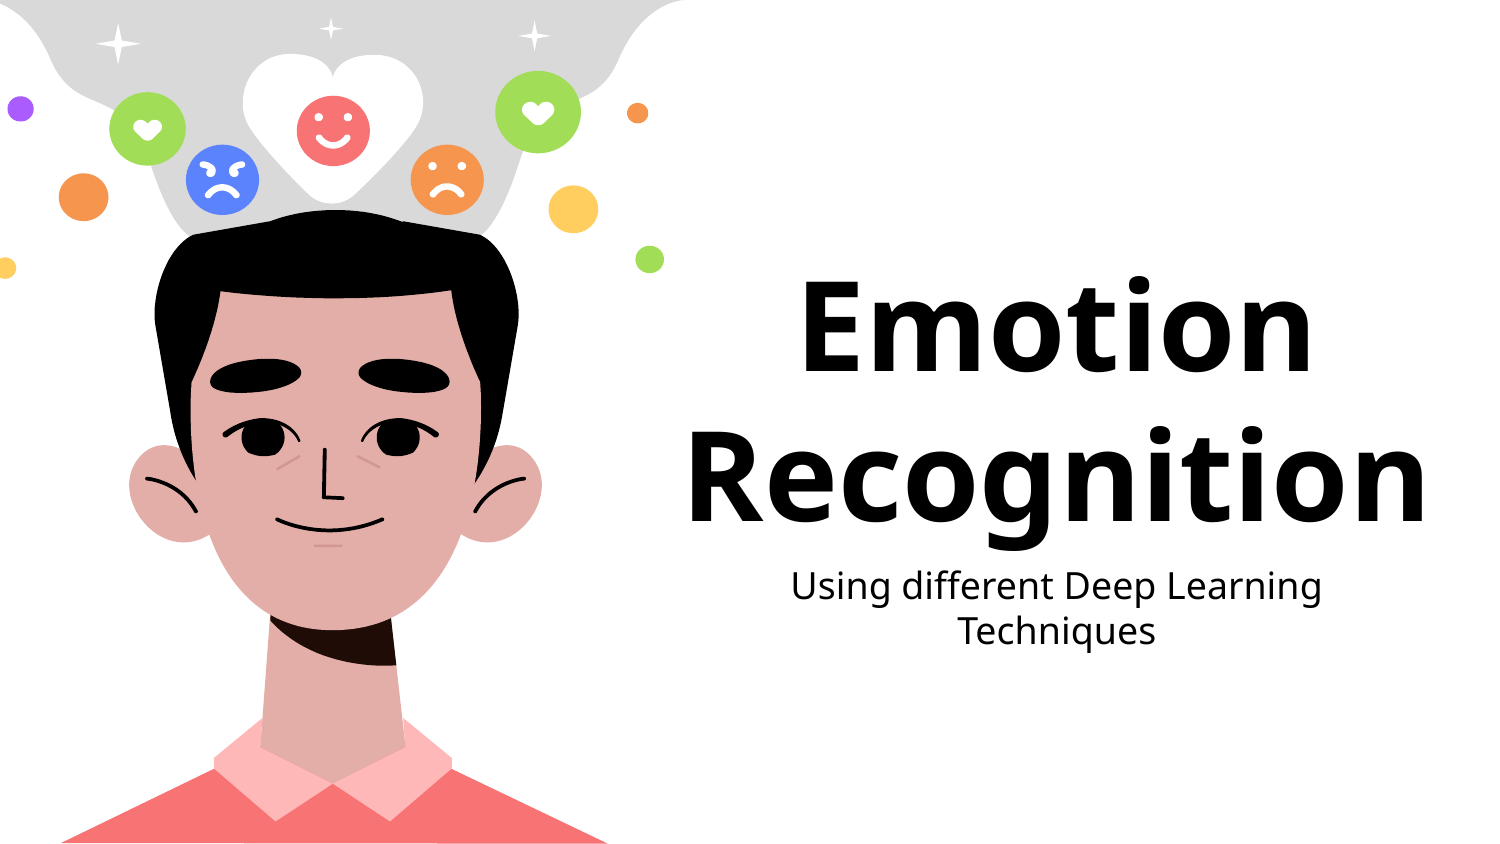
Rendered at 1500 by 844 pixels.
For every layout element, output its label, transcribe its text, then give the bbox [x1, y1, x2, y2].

title Emotion Recognition [689, 231, 1500, 680]
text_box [0, 0, 685, 844]
subtitle Using different Deep Learning Techniques [720, 547, 1394, 658]
